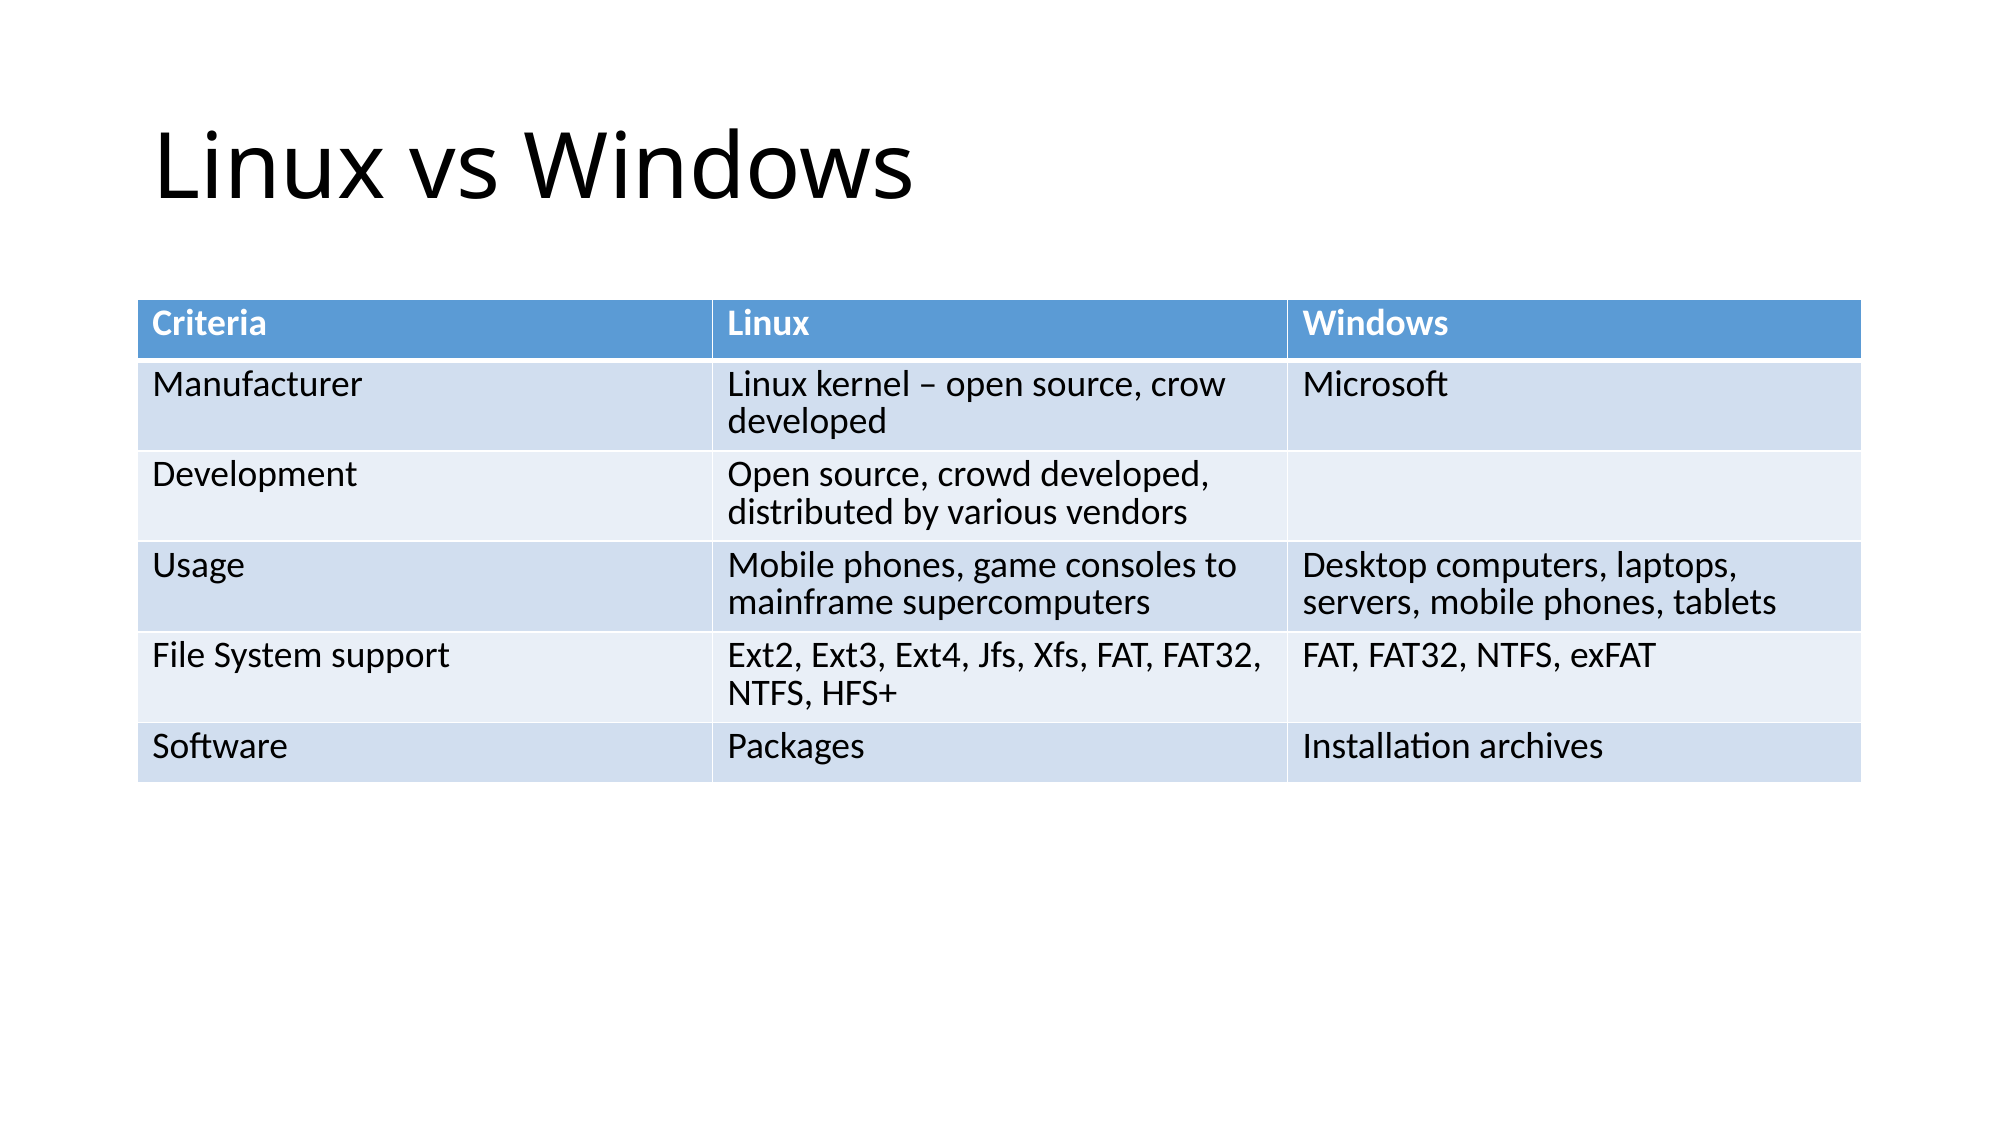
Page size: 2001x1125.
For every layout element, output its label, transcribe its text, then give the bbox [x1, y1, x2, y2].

table_cell Software [138, 723, 712, 782]
table_header Criteria [138, 300, 712, 358]
table_header Linux [713, 300, 1287, 358]
table_cell File System support [138, 633, 712, 722]
table_header Windows [1288, 300, 1861, 358]
table_cell FAT, FAT32, NTFS, exFAT [1288, 633, 1861, 722]
table_cell Microsoft [1288, 363, 1861, 450]
table_cell [1288, 452, 1861, 540]
table_cell Installation archives [1288, 723, 1861, 782]
table_cell Manufacturer [138, 363, 712, 450]
table_cell Usage [138, 542, 712, 631]
table_cell Ext2, Ext3, Ext4, Jfs, Xfs, FAT, FAT32, NTFS, HFS+ [713, 633, 1287, 722]
table_cell Packages [713, 723, 1287, 782]
table_cell Linux kernel – open source, crow developed [713, 363, 1287, 450]
title Linux vs Windows [137, 59, 1863, 278]
table_cell Mobile phones, game consoles to mainframe supercomputers [713, 542, 1287, 631]
table_cell Development [138, 452, 712, 540]
table_cell Open source, crowd developed, distributed by various vendors [713, 452, 1287, 540]
table_cell Desktop computers, laptops, servers, mobile phones, tablets [1288, 542, 1861, 631]
